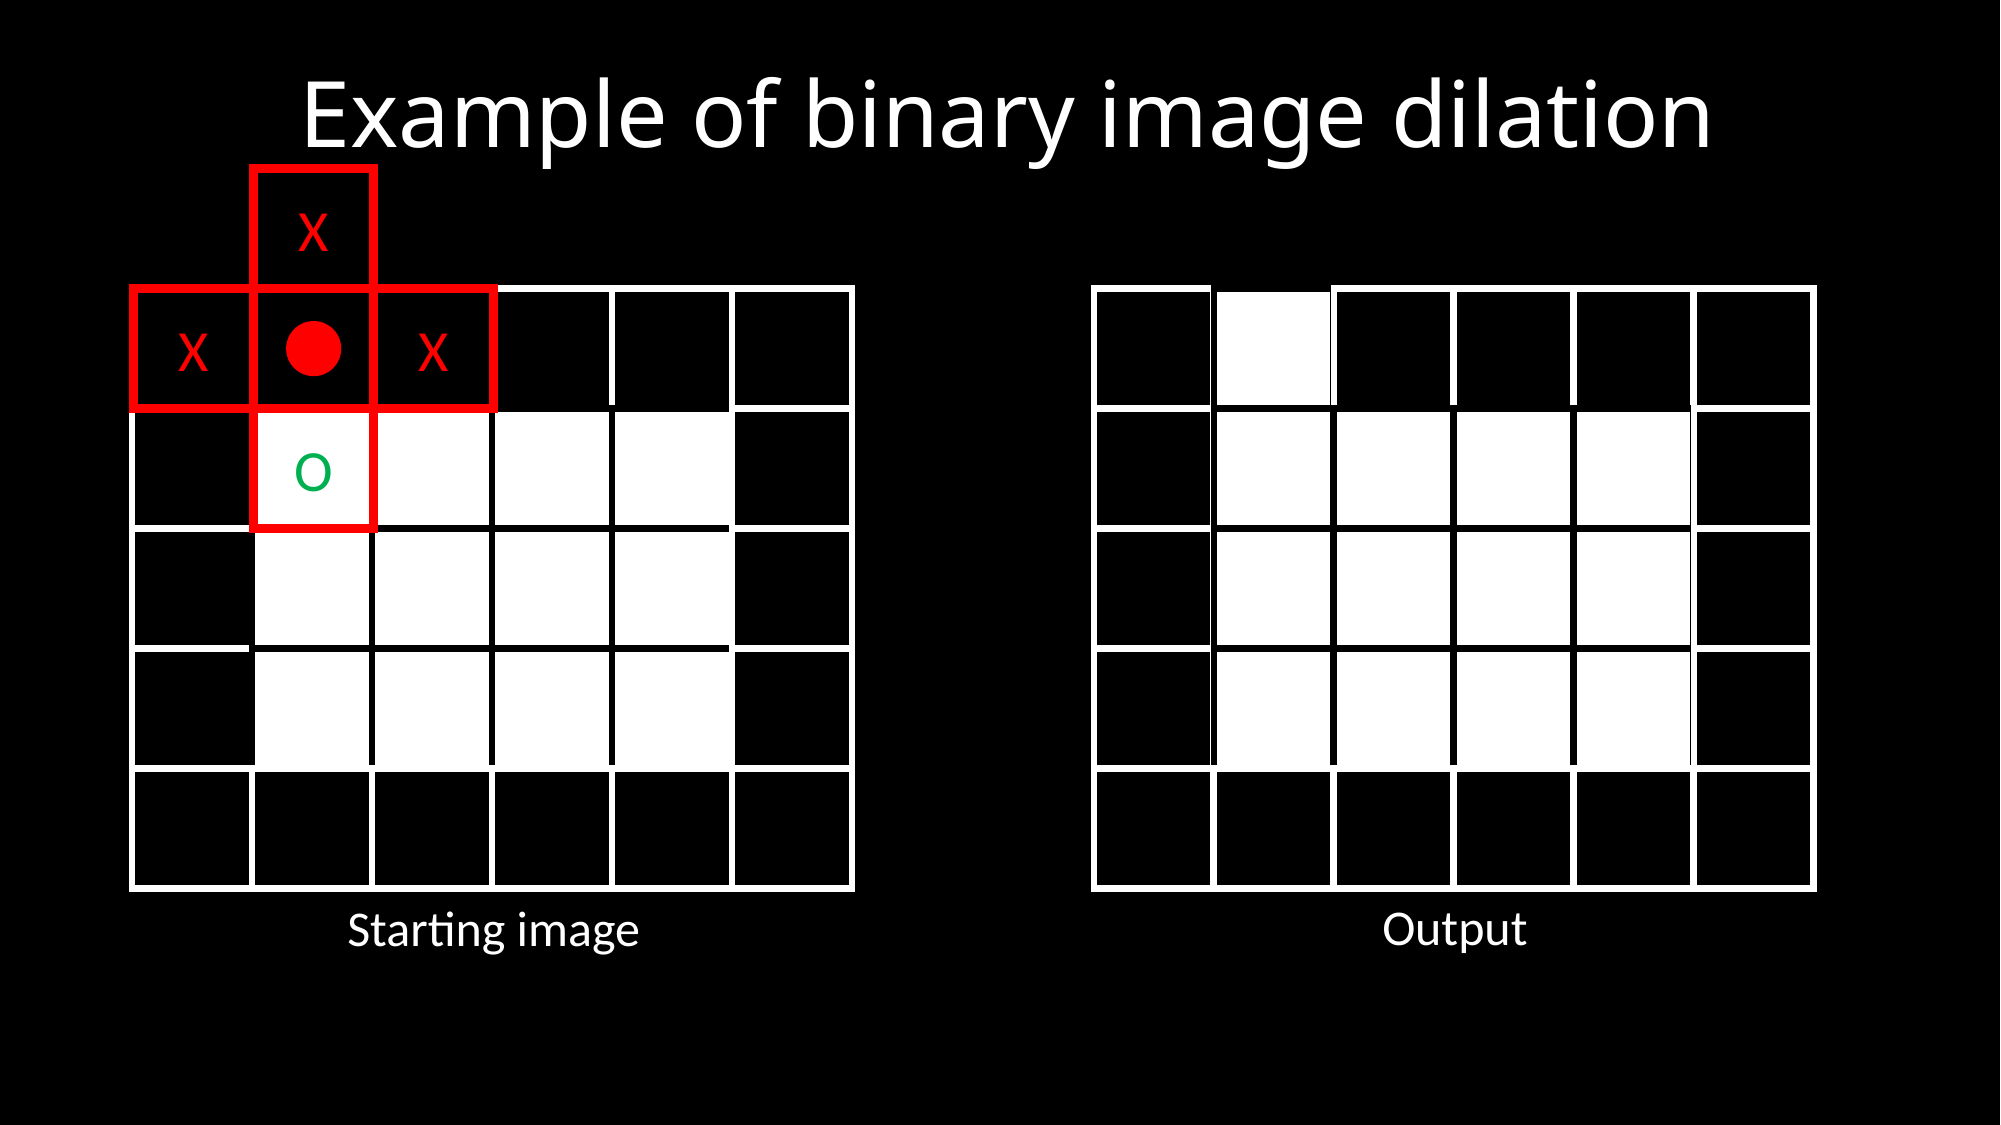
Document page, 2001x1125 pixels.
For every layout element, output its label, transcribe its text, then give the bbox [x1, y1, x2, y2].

text_box Output [1255, 889, 1655, 1024]
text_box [133, 168, 494, 529]
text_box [132, 288, 853, 889]
text_box Starting image [294, 889, 694, 1024]
text_box Example of binary image dilation [145, 9, 1871, 227]
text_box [1093, 288, 1814, 889]
